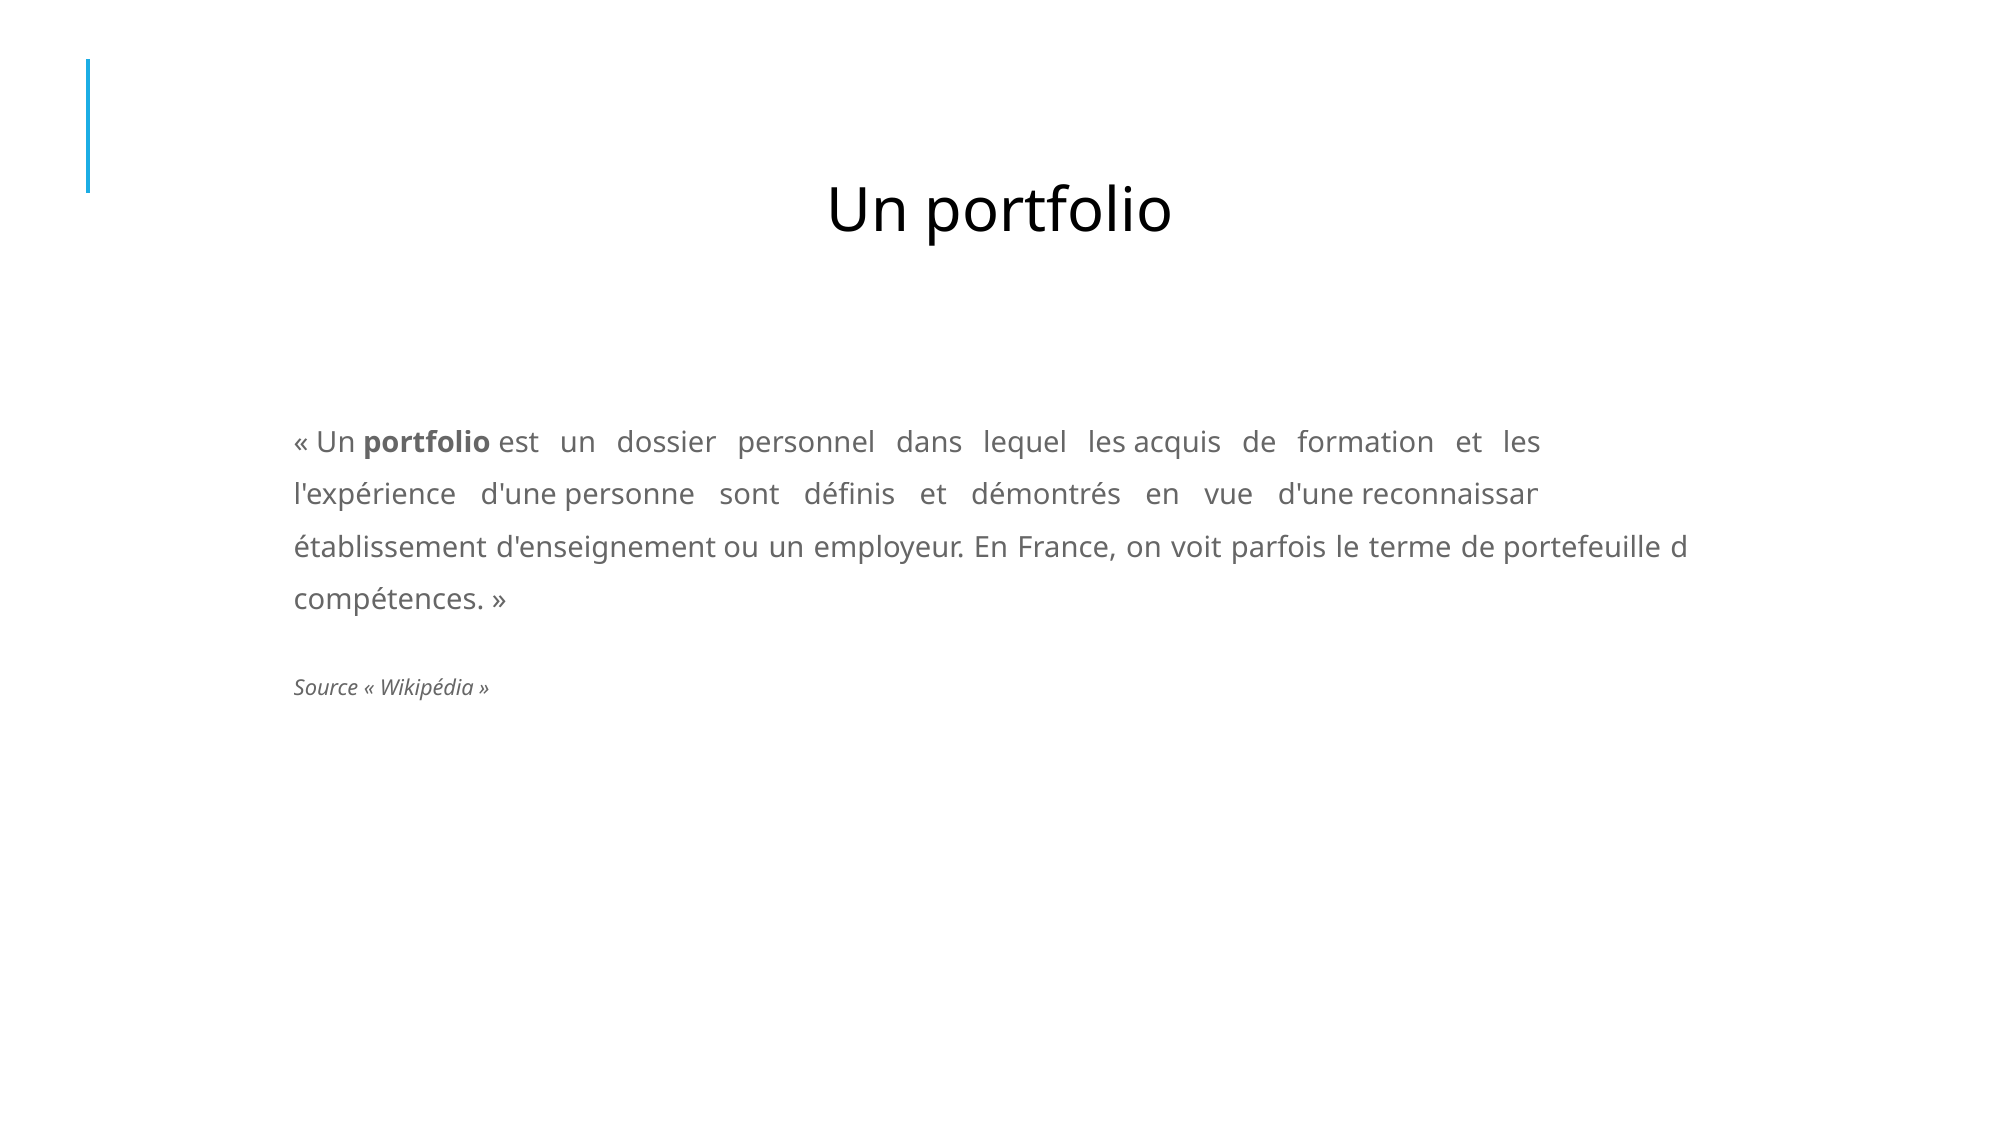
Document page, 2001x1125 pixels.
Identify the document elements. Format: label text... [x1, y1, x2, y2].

text_box « Un portfolio est un dossier personnel dans lequel les acquis de formation et les acquis de l'expérience d'une personne sont définis et démontrés en vue d'une reconnaissance par un établissement d'enseignement ou un employeur. En France, on voit parfois le terme de portefeuille de compétences. »​ Source « Wikipédia » [293, 405, 1707, 958]
title Un portfolio [293, 171, 1707, 253]
